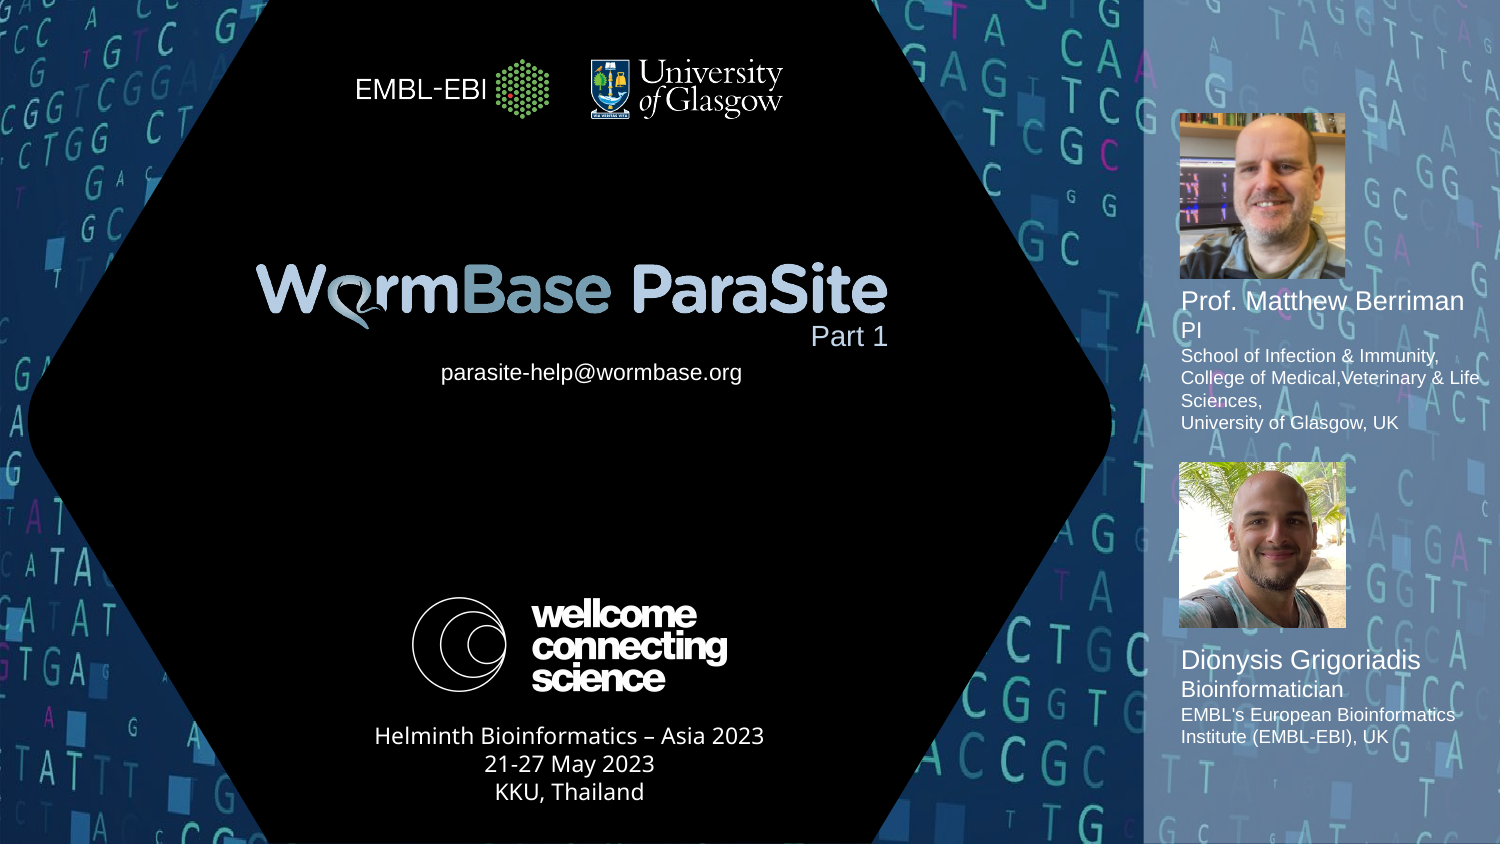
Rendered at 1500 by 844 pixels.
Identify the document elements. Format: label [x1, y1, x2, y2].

text_box [357, 59, 783, 119]
text_box [1165, 112, 1500, 765]
picture [0, 0, 1500, 844]
